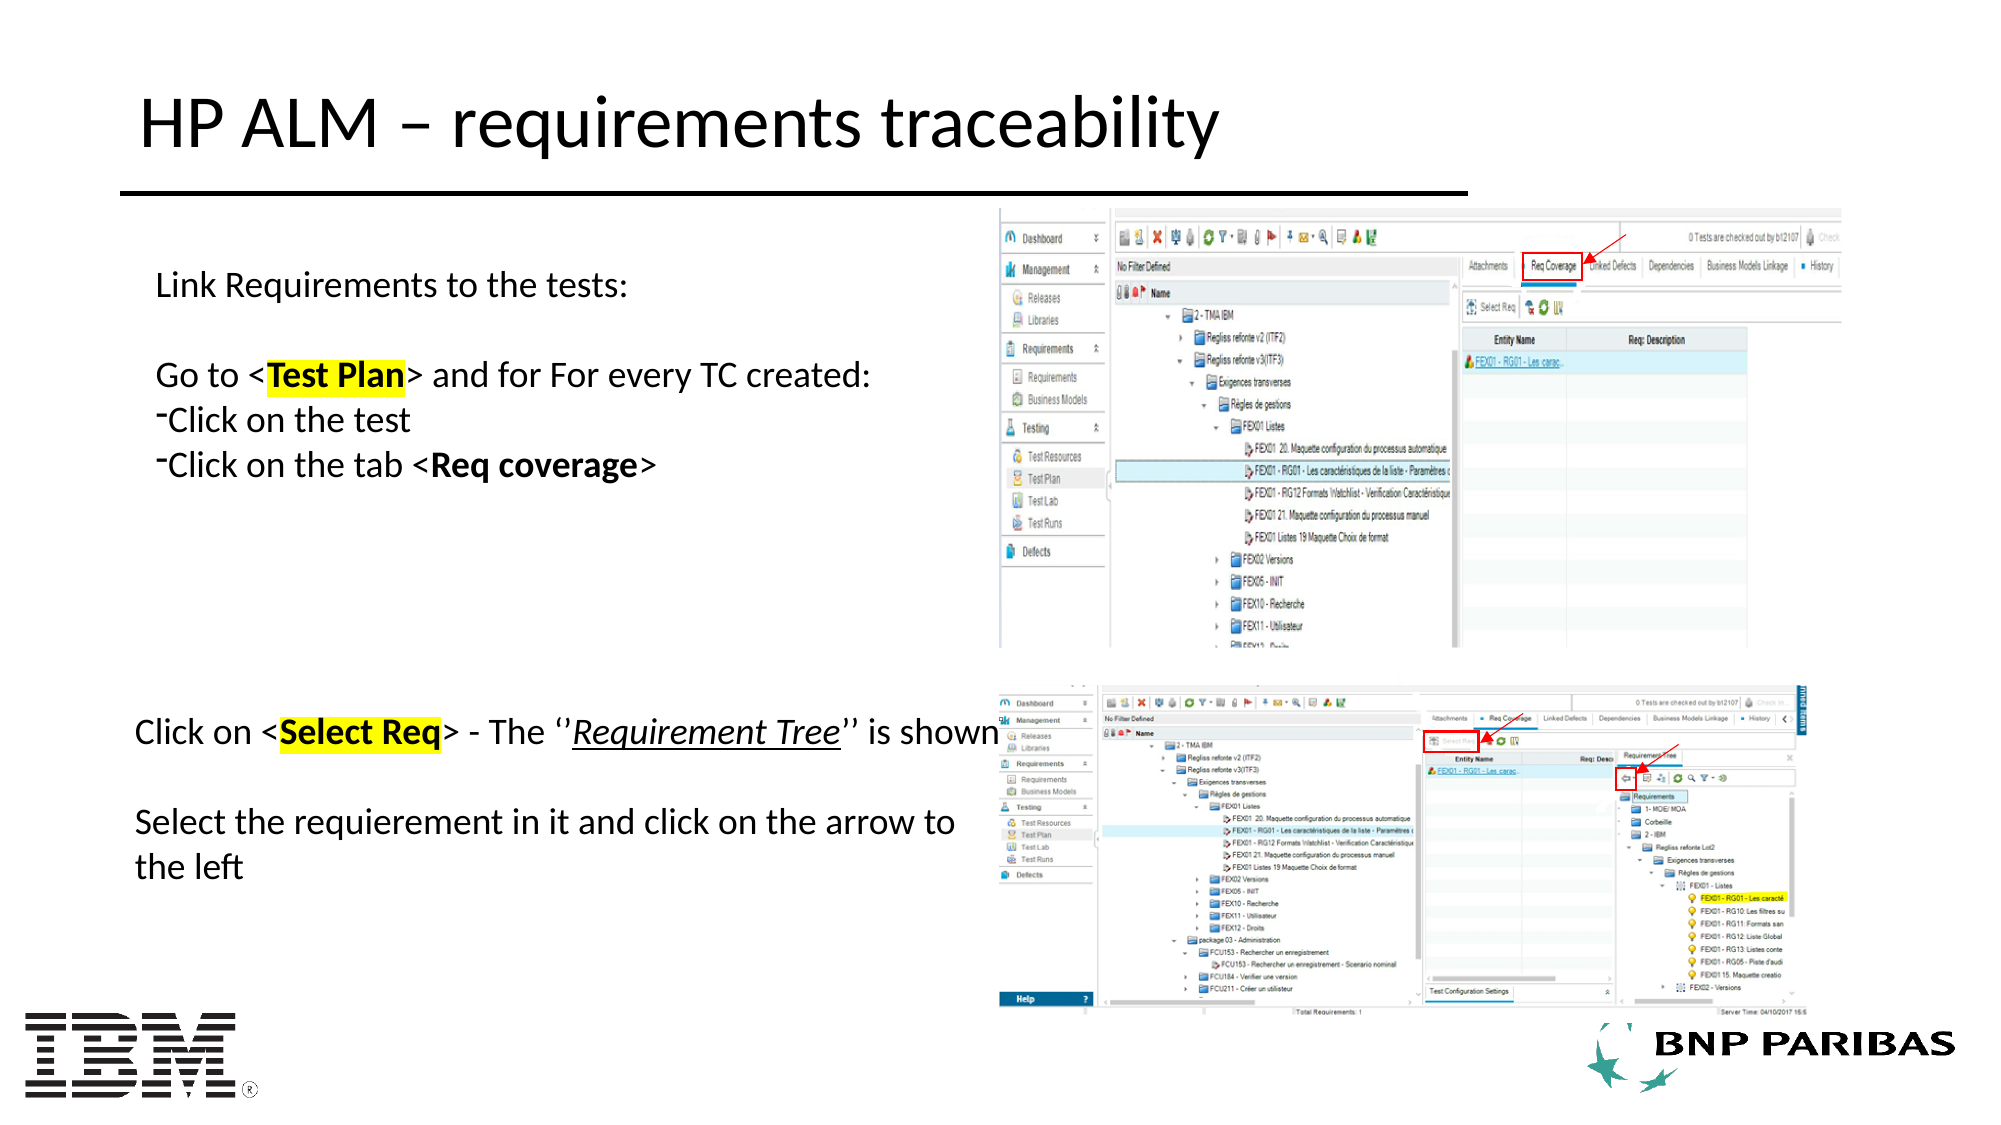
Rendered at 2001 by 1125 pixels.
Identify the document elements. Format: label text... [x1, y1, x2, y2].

picture [999, 676, 1960, 1125]
picture [999, 208, 1843, 648]
text_box Link Requirements to the tests: Go to <Test Plan> and for For every TC created: Click on the test Click on the tab <Req coverage> [140, 252, 999, 493]
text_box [1582, 234, 1626, 265]
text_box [1635, 744, 1679, 774]
text_box Click on <Select Req> - The ‘’Requirement Tree’’ is shown Select the requierement in it and click on the arrow to the left [120, 700, 999, 895]
text_box HP ALM – requirements traceability [124, 64, 1254, 170]
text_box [1480, 713, 1524, 743]
picture [1017, 996, 1034, 1003]
picture [14, 1004, 268, 1106]
